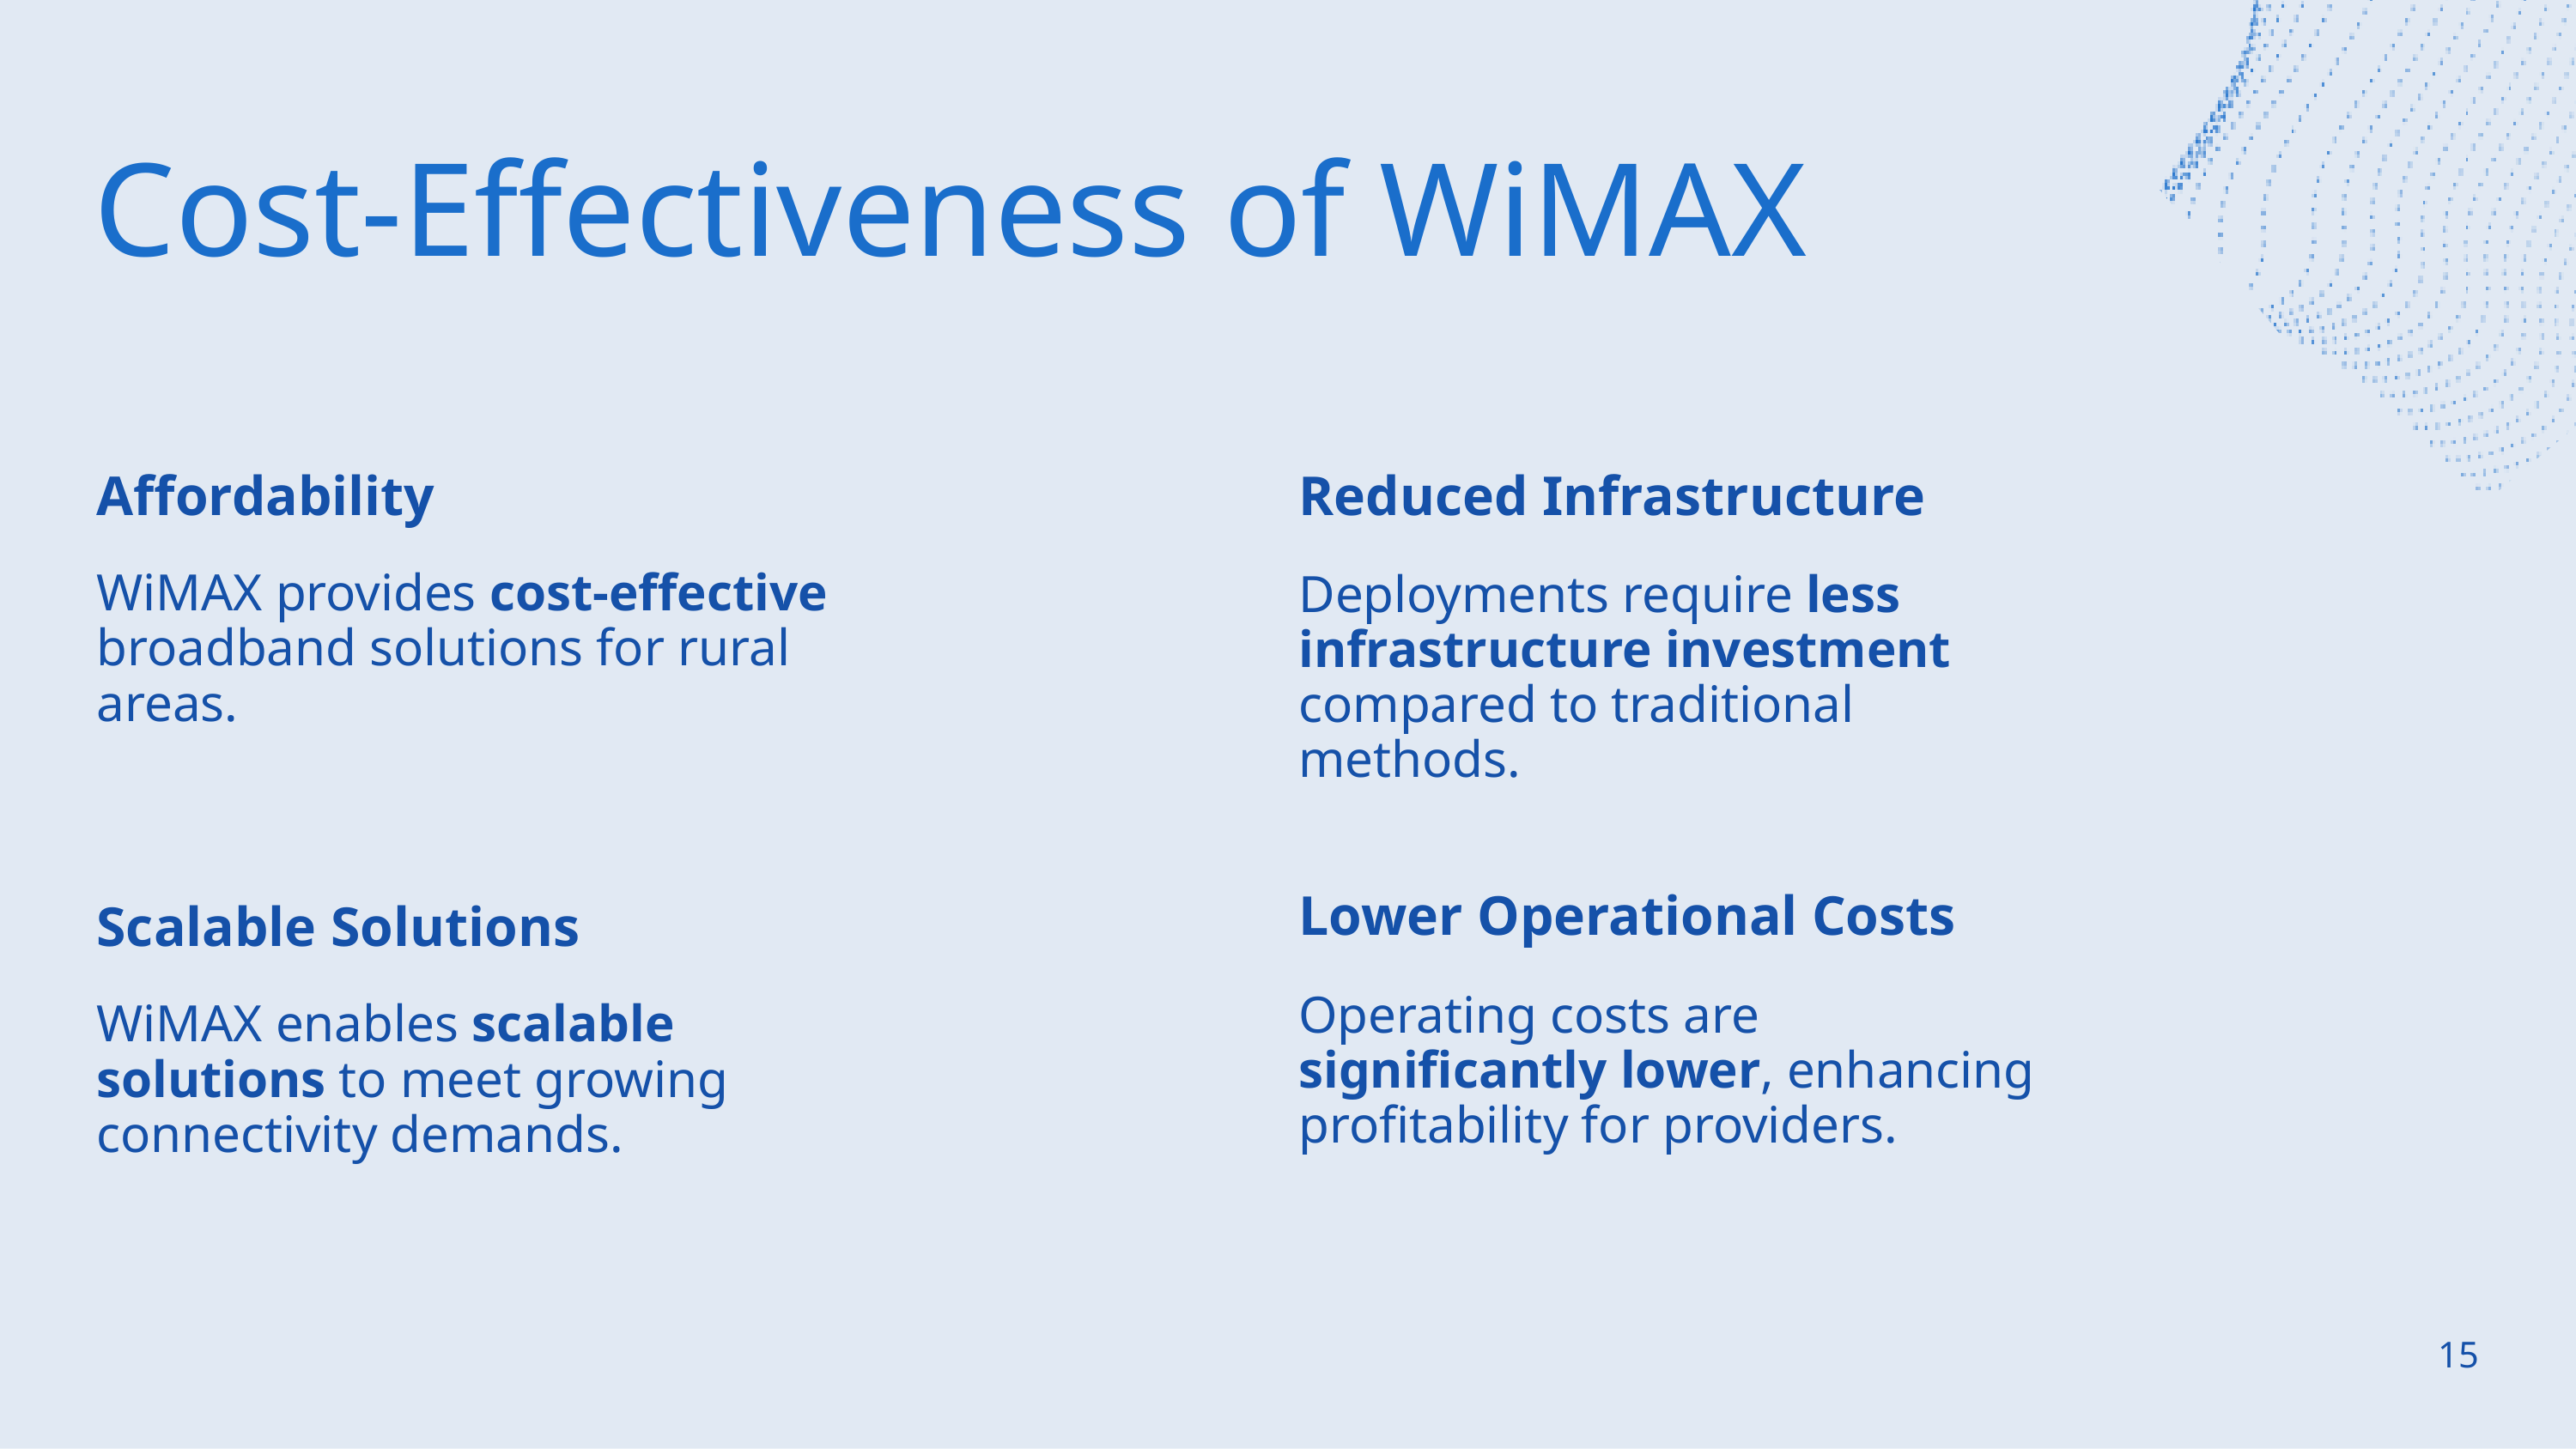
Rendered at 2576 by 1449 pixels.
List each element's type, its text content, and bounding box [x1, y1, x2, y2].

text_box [1298, 466, 2067, 791]
text_box [2001, 0, 2576, 535]
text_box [96, 897, 865, 1166]
text_box Cost-Effectiveness of WiMAX [94, 104, 2008, 282]
text_box 15 [2438, 1325, 2479, 1376]
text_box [1298, 887, 2067, 1156]
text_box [96, 466, 902, 734]
